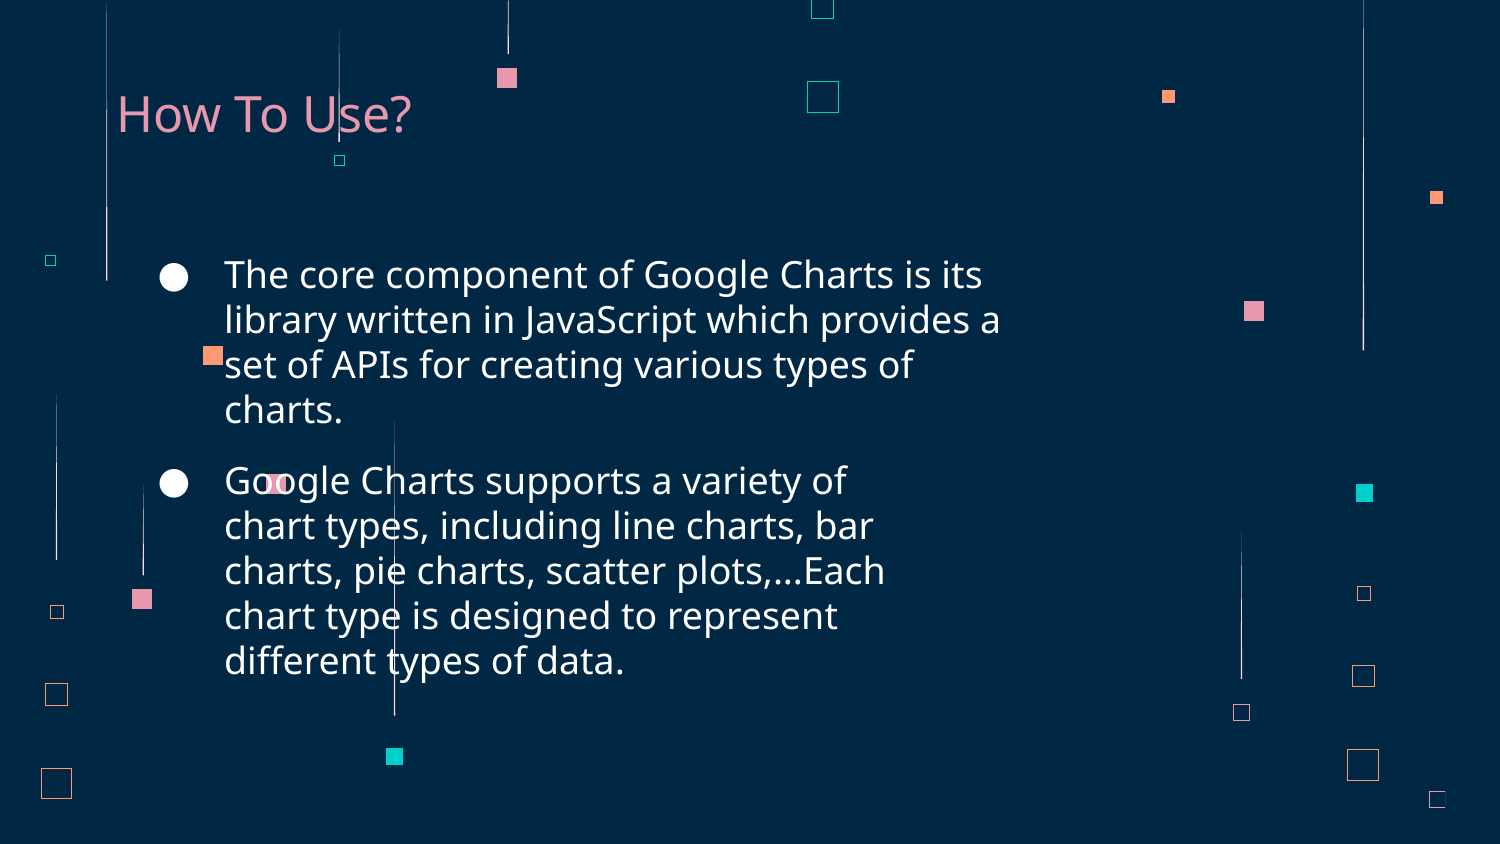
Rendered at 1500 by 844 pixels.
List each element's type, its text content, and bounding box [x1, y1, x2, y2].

text_box Google Charts supports a variety of chart types, including line charts, bar charts, pie charts, scatter plots,...Each chart type is designed to represent different types of data. [134, 441, 951, 697]
text_box The core component of Google Charts is its library written in JavaScript which provides a set of APIs for creating various types of charts. [134, 235, 1044, 491]
title How To Use? [101, 67, 853, 163]
